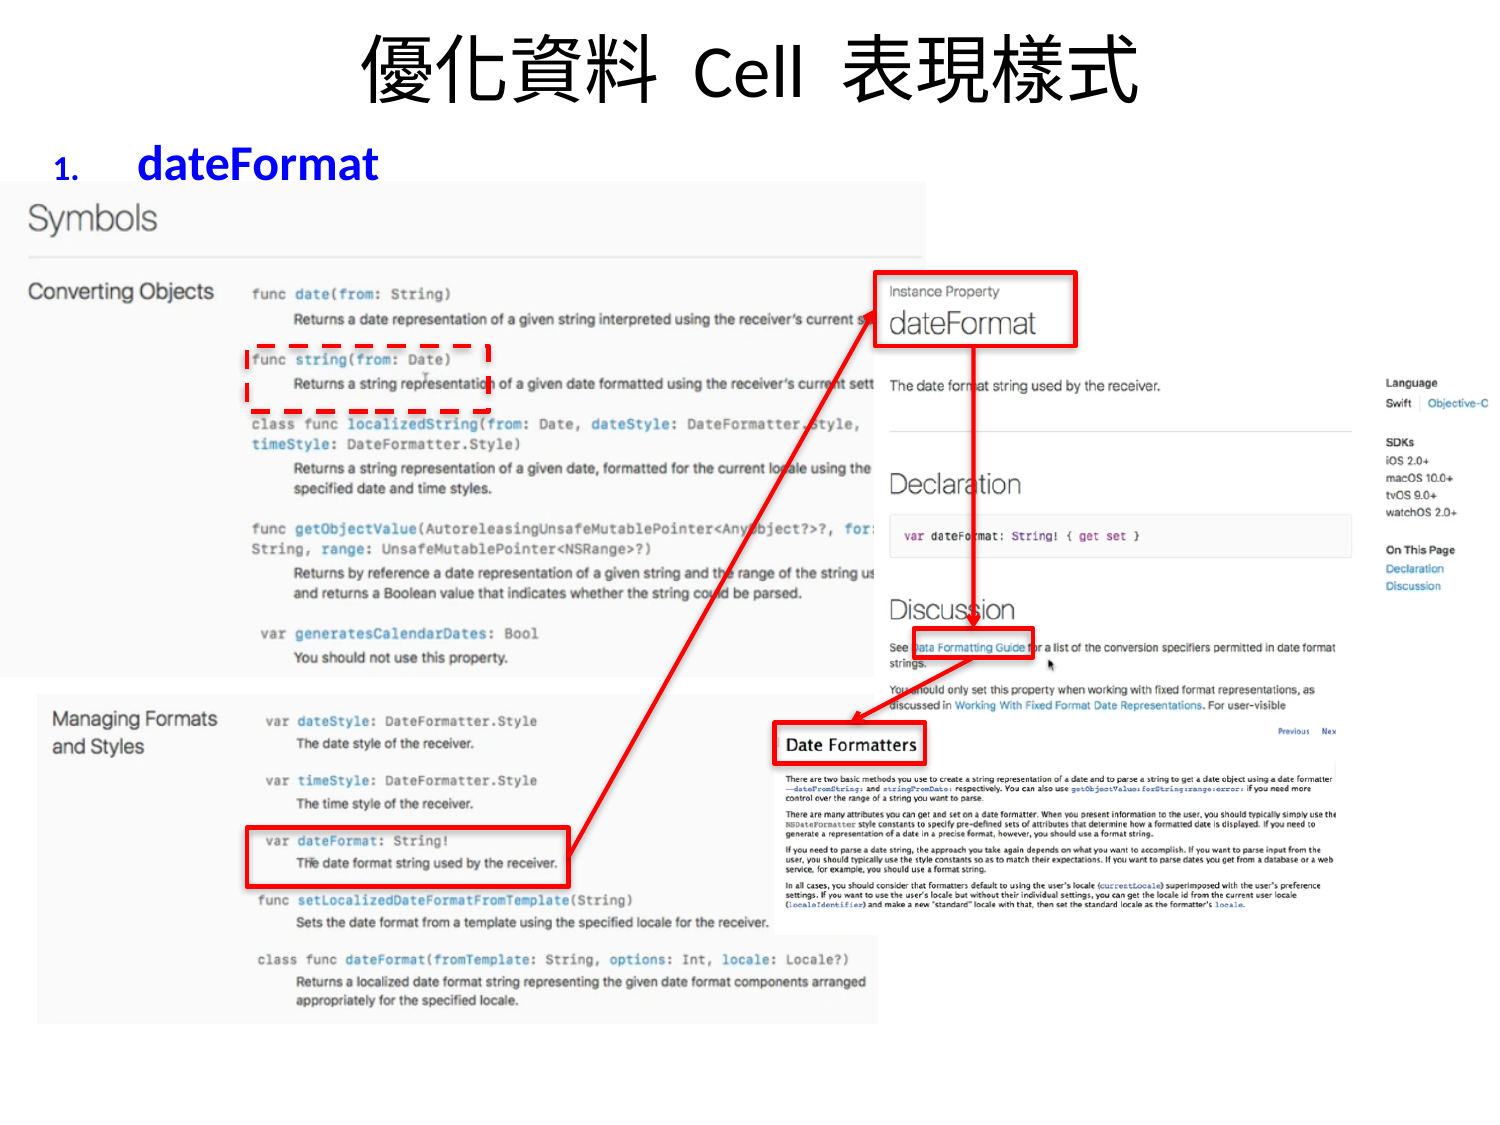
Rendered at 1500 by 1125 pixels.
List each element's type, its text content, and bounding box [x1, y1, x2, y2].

list dateFormat [37, 122, 1464, 274]
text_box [849, 657, 974, 723]
picture [37, 694, 1336, 1024]
picture [0, 180, 1496, 713]
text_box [568, 308, 876, 858]
title 優化資料 Cell 表現樣式 [0, 0, 1500, 137]
